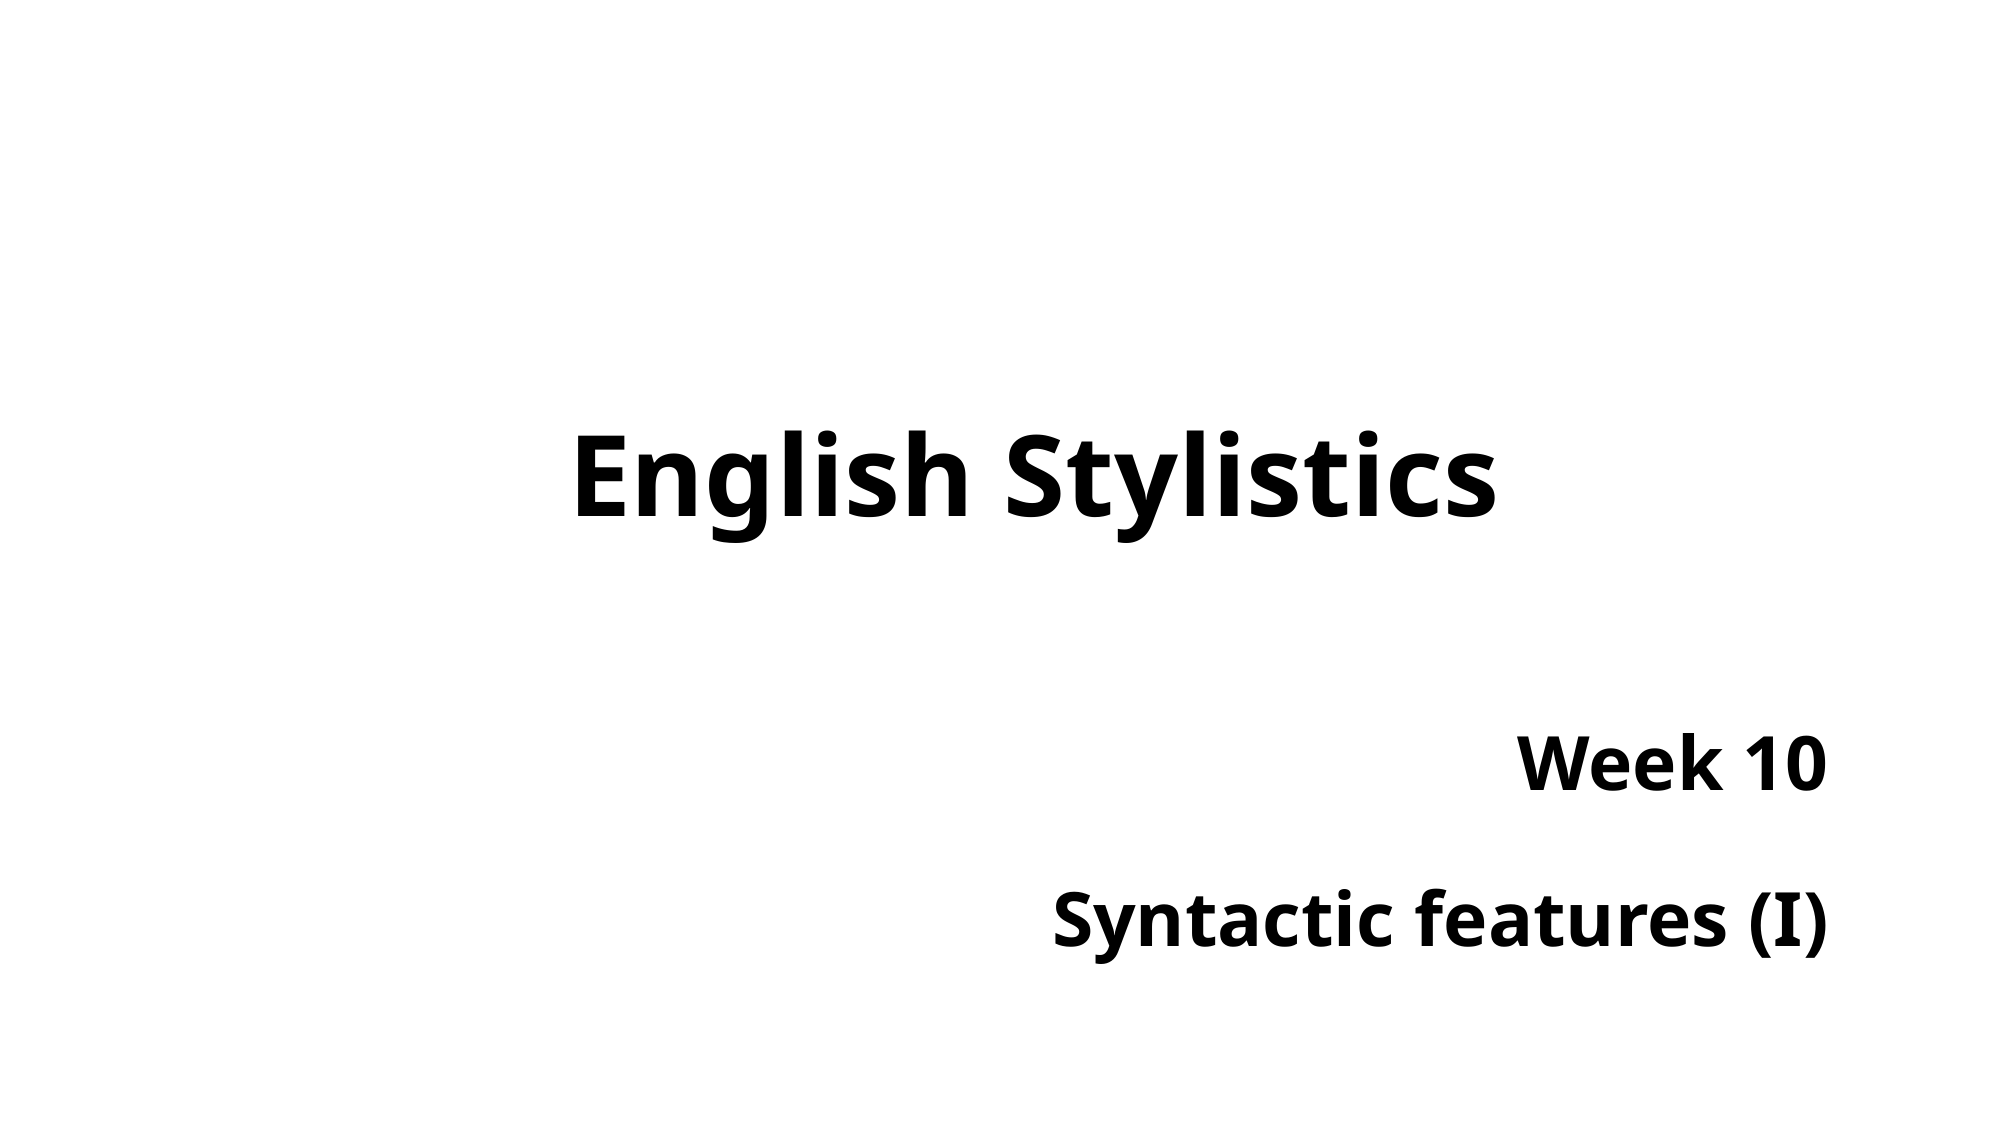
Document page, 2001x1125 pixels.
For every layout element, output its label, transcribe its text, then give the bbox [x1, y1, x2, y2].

subtitle Week 10 Syntactic features (I) [678, 663, 1844, 991]
title English Stylistics [293, 359, 1775, 601]
